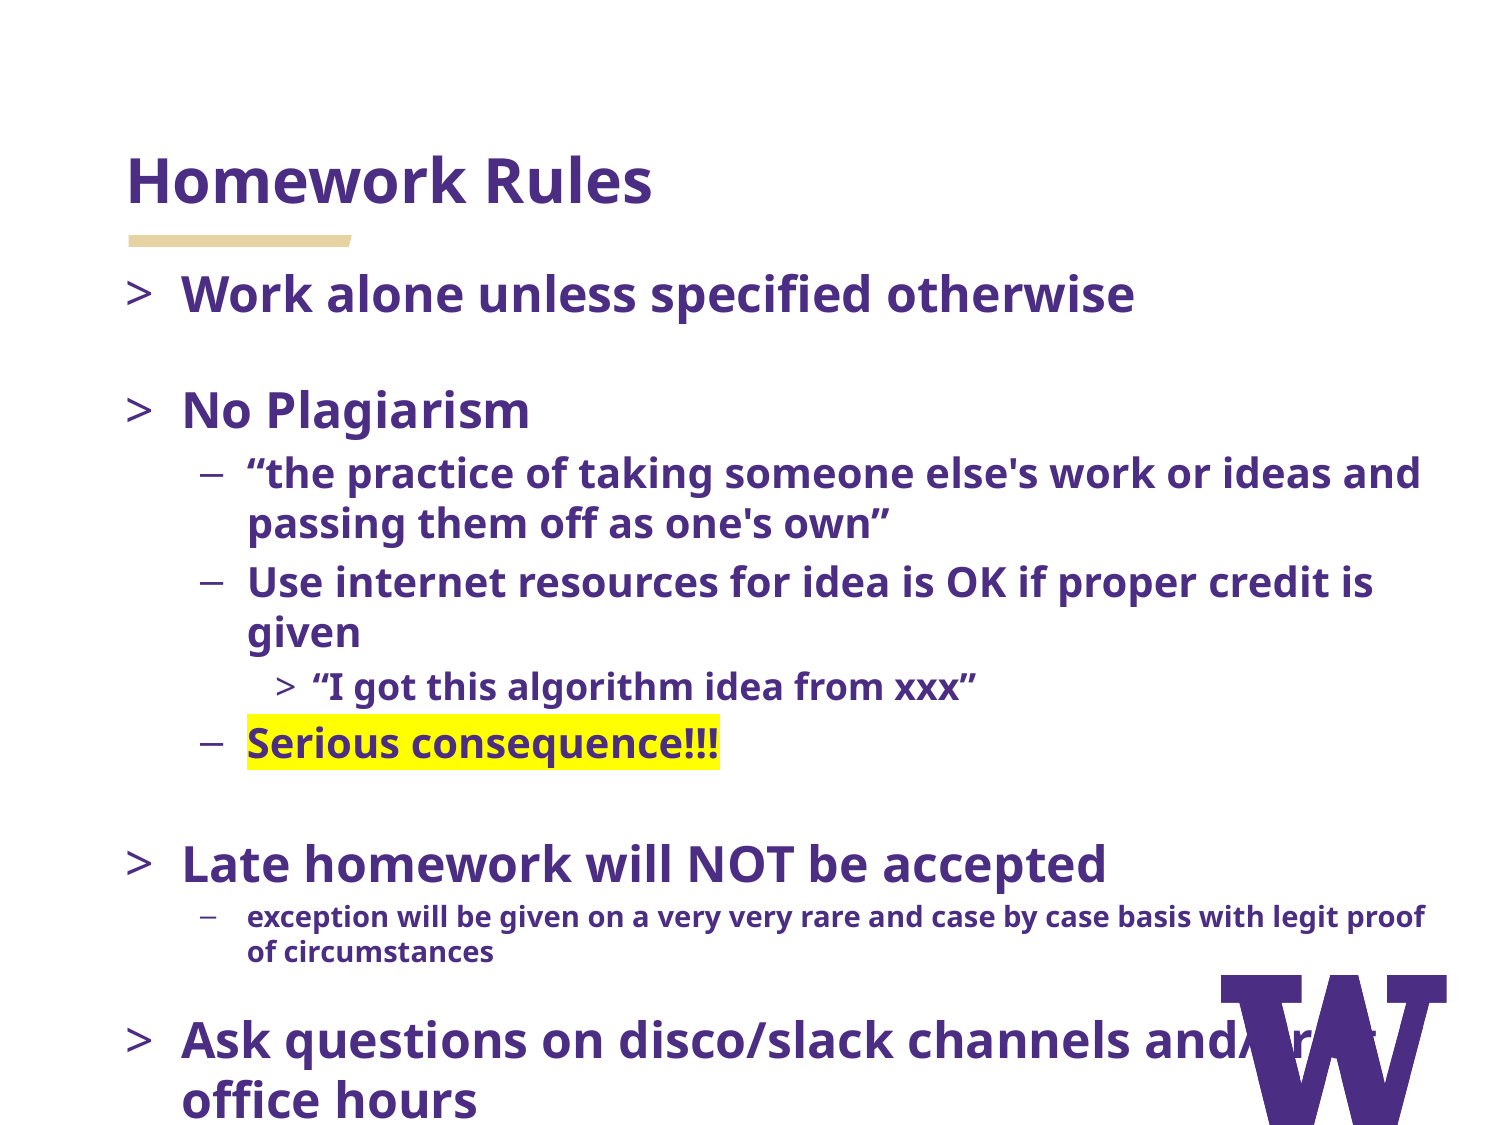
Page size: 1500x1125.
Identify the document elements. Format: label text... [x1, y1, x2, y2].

picture [128, 235, 352, 247]
list Work alone unless specified otherwise No Plagiarism “the practice of taking someone else's work or ideas and passing them off as one's own” Use internet resources for idea is OK if proper credit is given “I got this algorithm idea from xxx” Serious consequence!!! Late homework will NOT be accepted exception will be given on a very very rare and case by case basis with legit proof of circumstances Ask questions on disco/slack channels and/or at office hours [110, 254, 1455, 914]
picture [1221, 975, 1447, 1125]
title Homework Rules [110, 60, 1453, 224]
